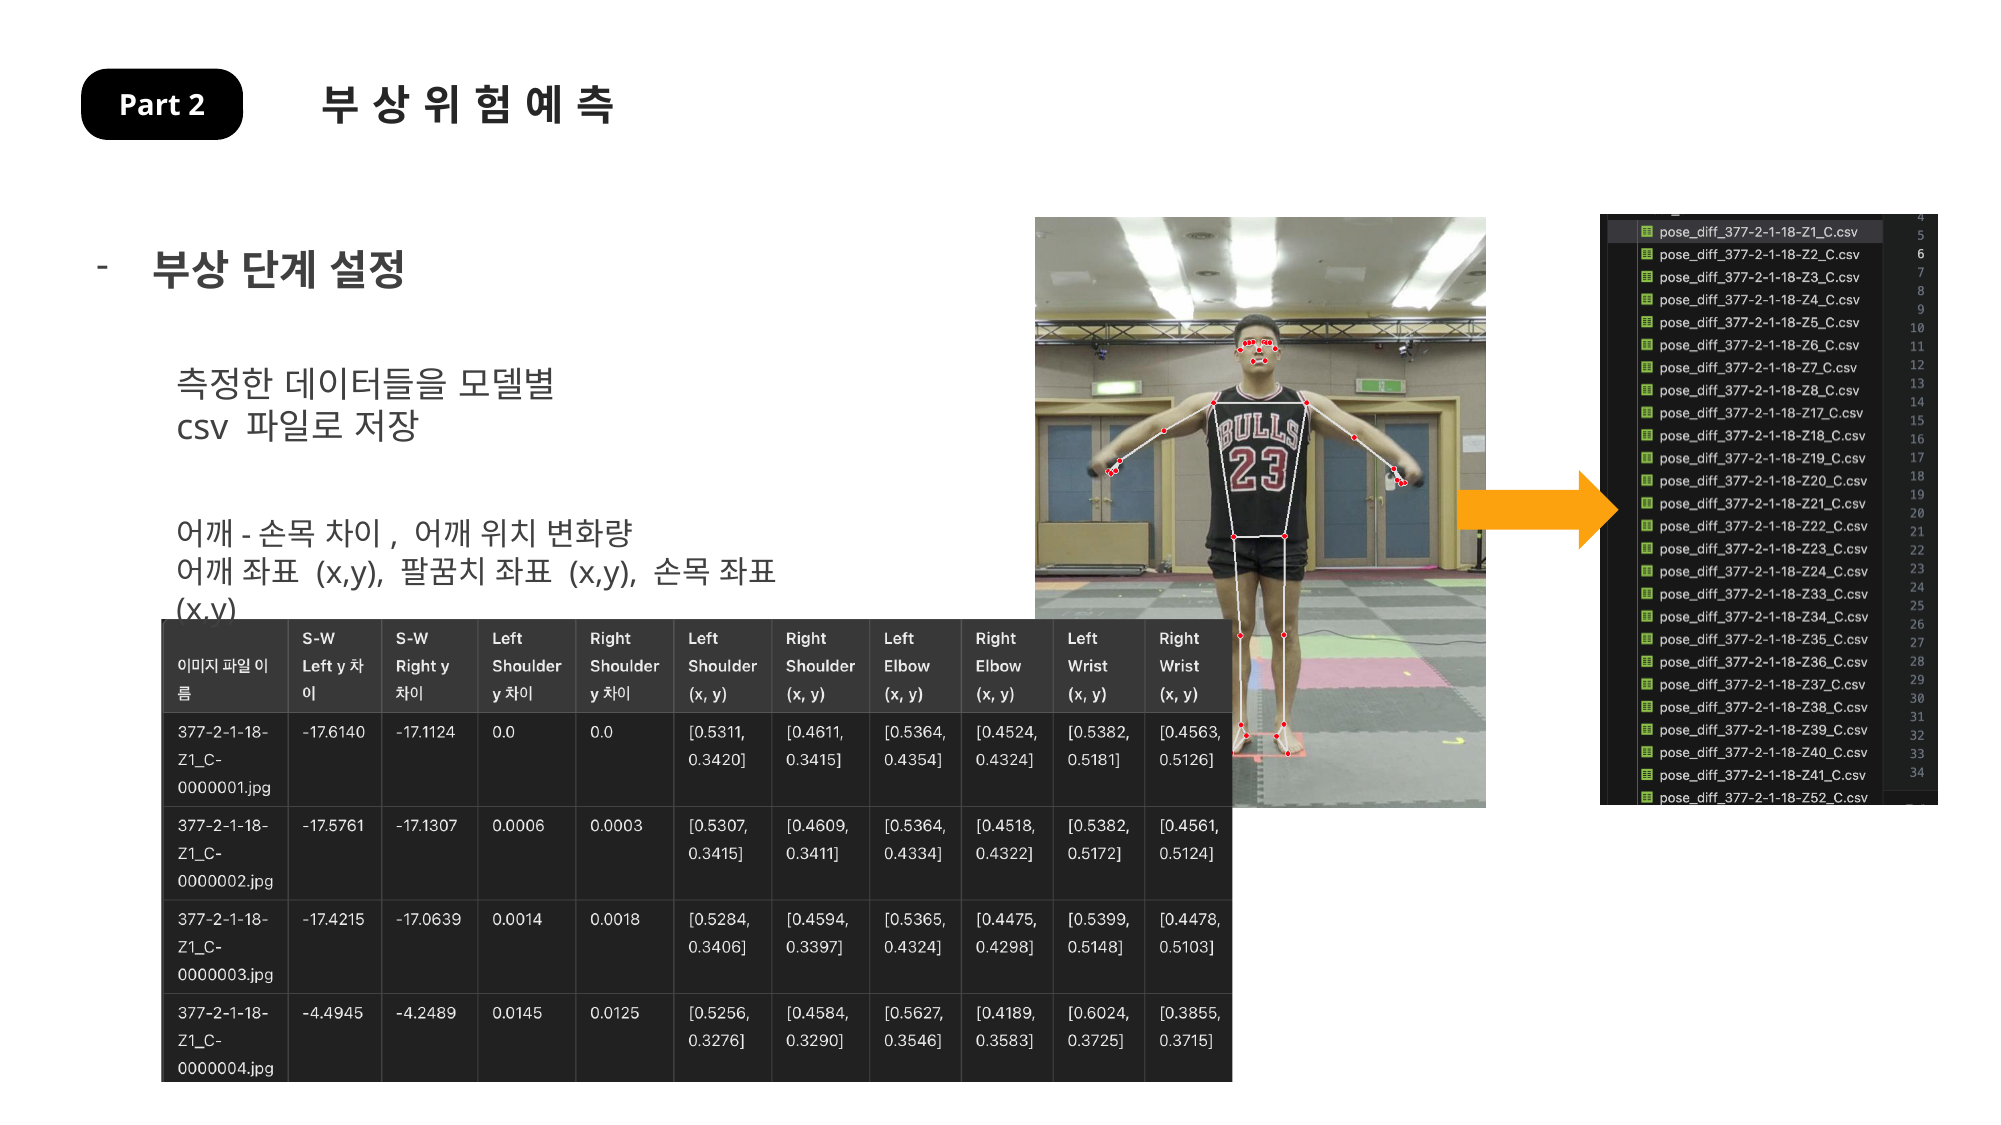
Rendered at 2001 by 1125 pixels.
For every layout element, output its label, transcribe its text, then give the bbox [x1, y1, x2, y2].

text_box [80, 67, 245, 141]
text_box 어깨-손목 차이, 어깨 위치 변화량 어깨 좌표 (x,y), 팔꿈치 좌표 (x,y), 손목 좌표 (x,y) [161, 507, 857, 619]
picture [161, 214, 1486, 1082]
text_box 측정한 데이터들을 모델별 csv 파일로 저장 [161, 354, 662, 455]
text_box [1486, 467, 1600, 553]
text_box 부상 단계 설정 [81, 236, 505, 302]
text_box 부상위험예측 [306, 71, 631, 137]
text_box Part 2 [104, 79, 221, 129]
picture [1600, 214, 1938, 806]
